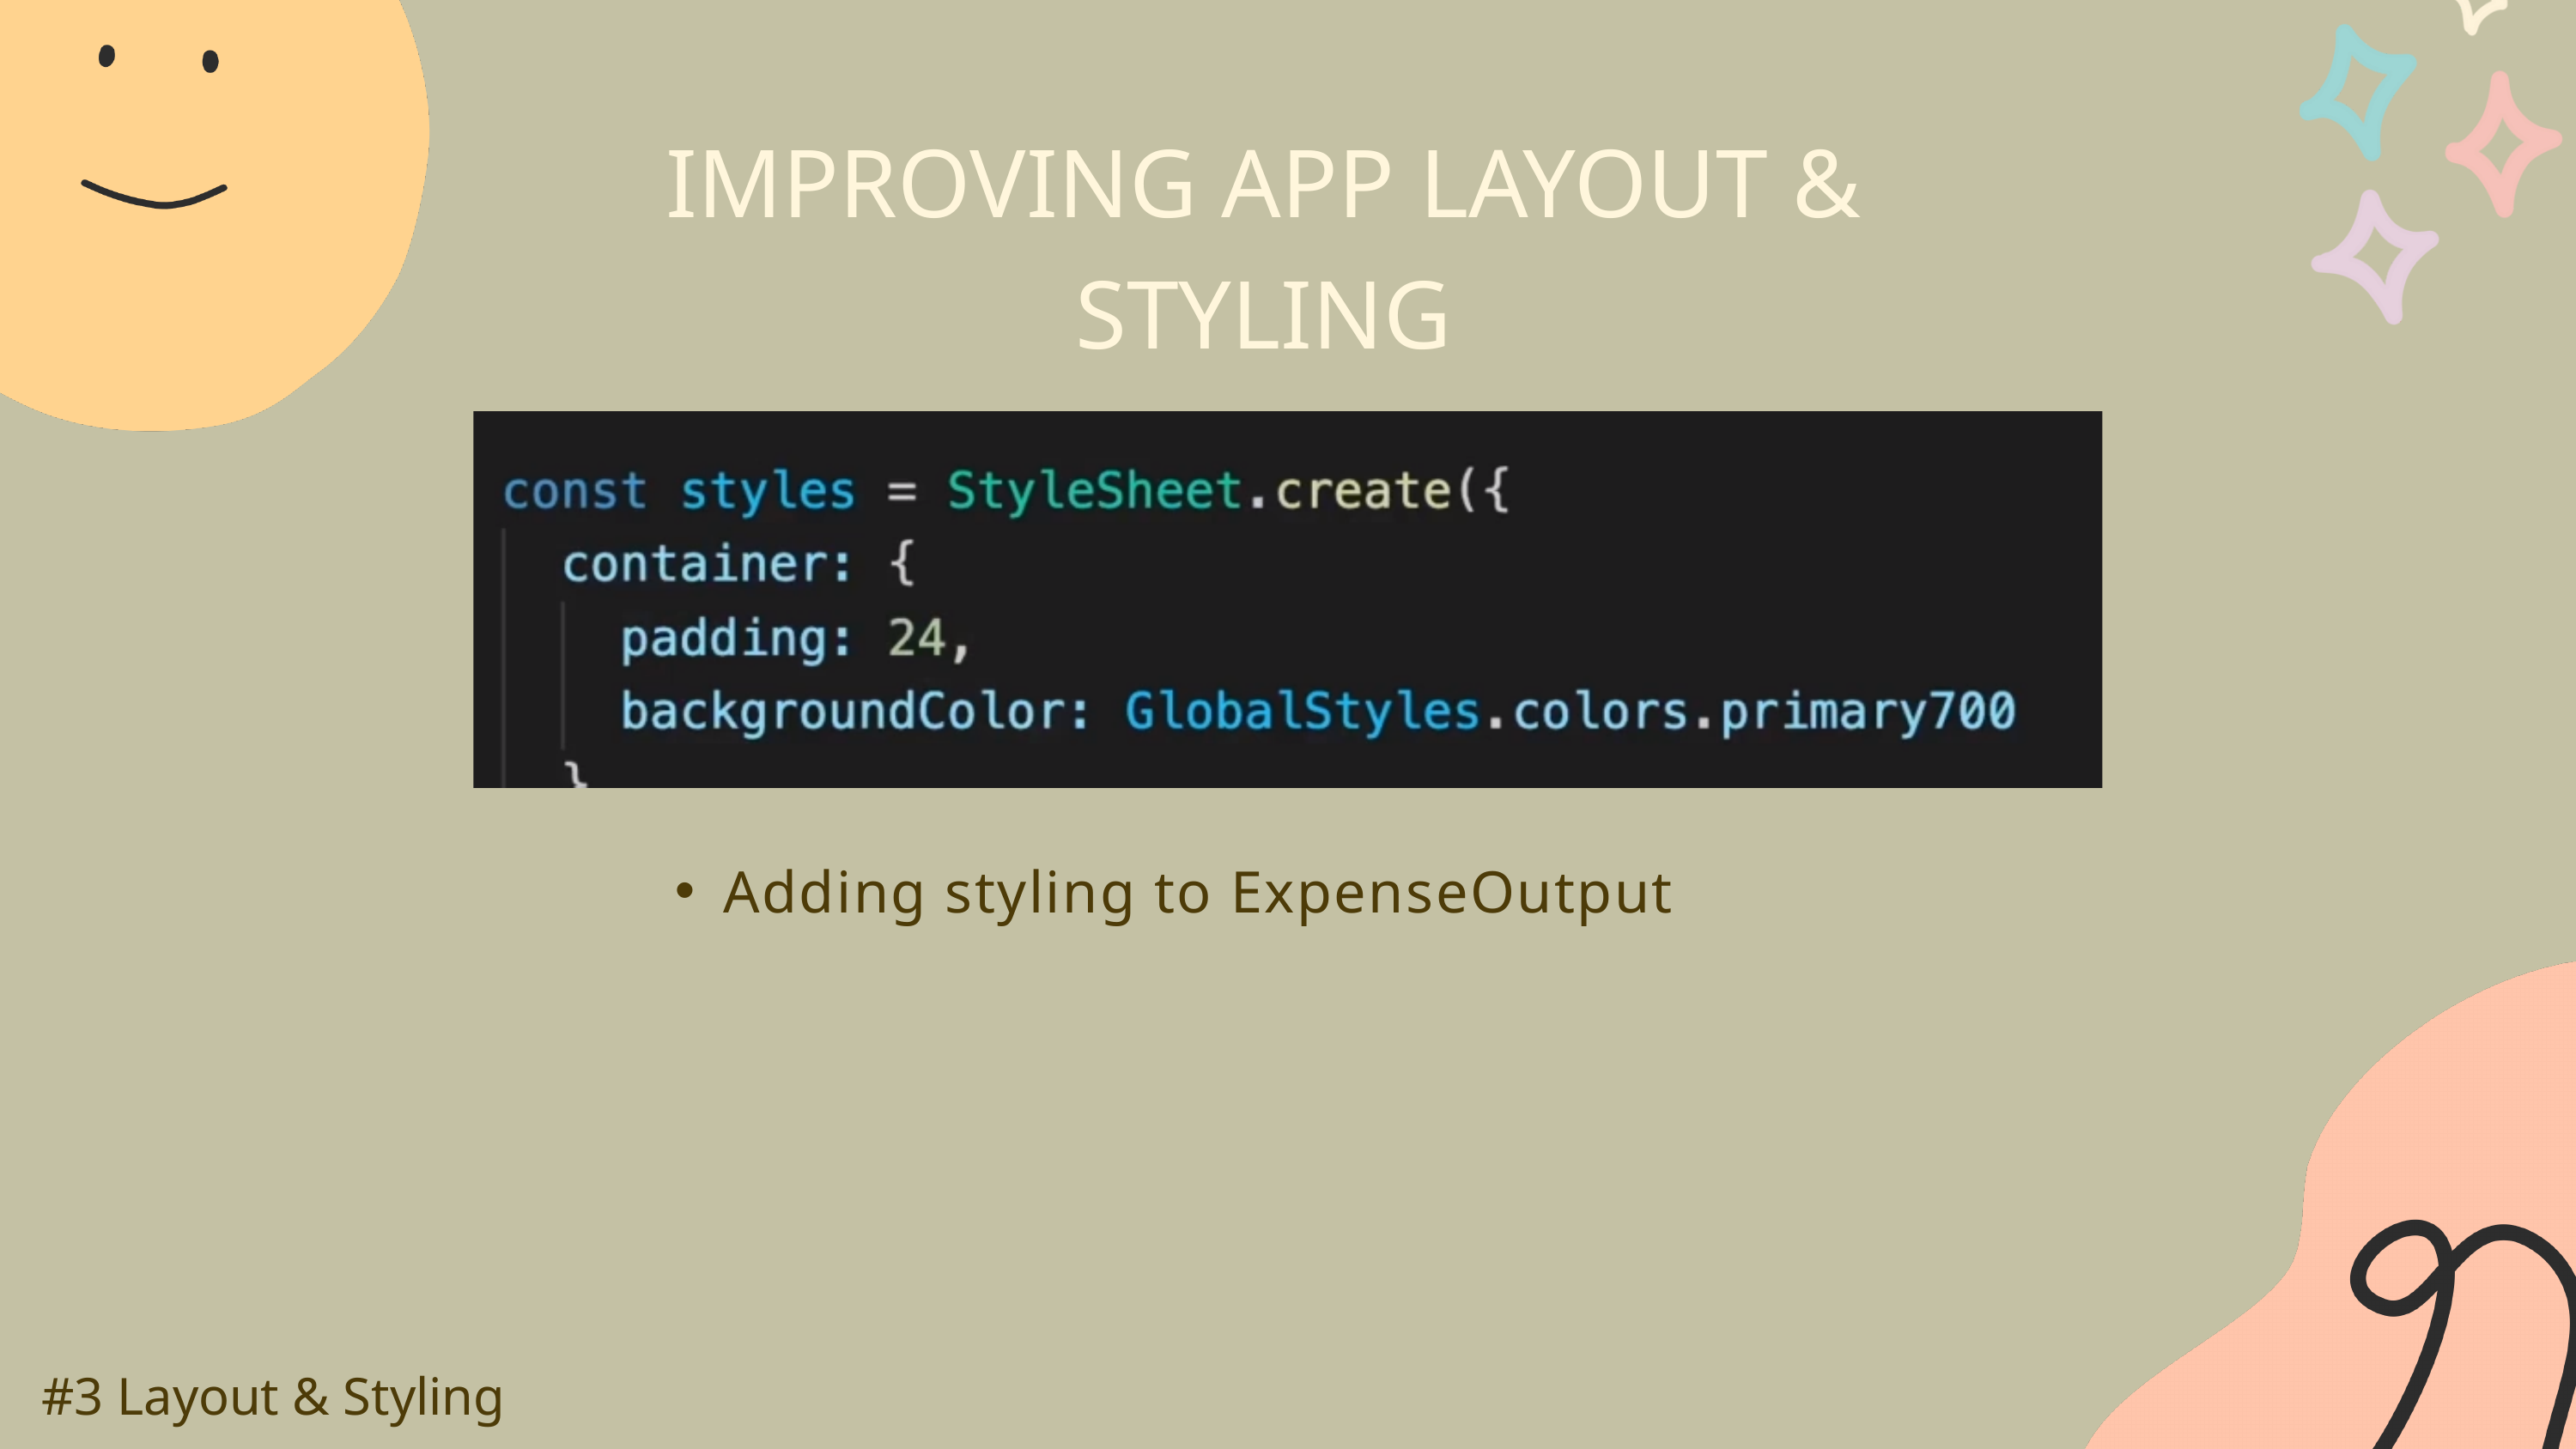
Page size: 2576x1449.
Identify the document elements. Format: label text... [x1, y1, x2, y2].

text_box [2020, 886, 2576, 1449]
text_box [0, 0, 431, 435]
text_box [473, 411, 2103, 788]
text_box Adding styling to ExpenseOutput [626, 844, 2055, 925]
text_box IMPROVING APP LAYOUT & STYLING [473, 105, 2055, 368]
text_box #3 Layout & Styling [41, 1354, 554, 1426]
text_box [2299, 0, 2563, 325]
